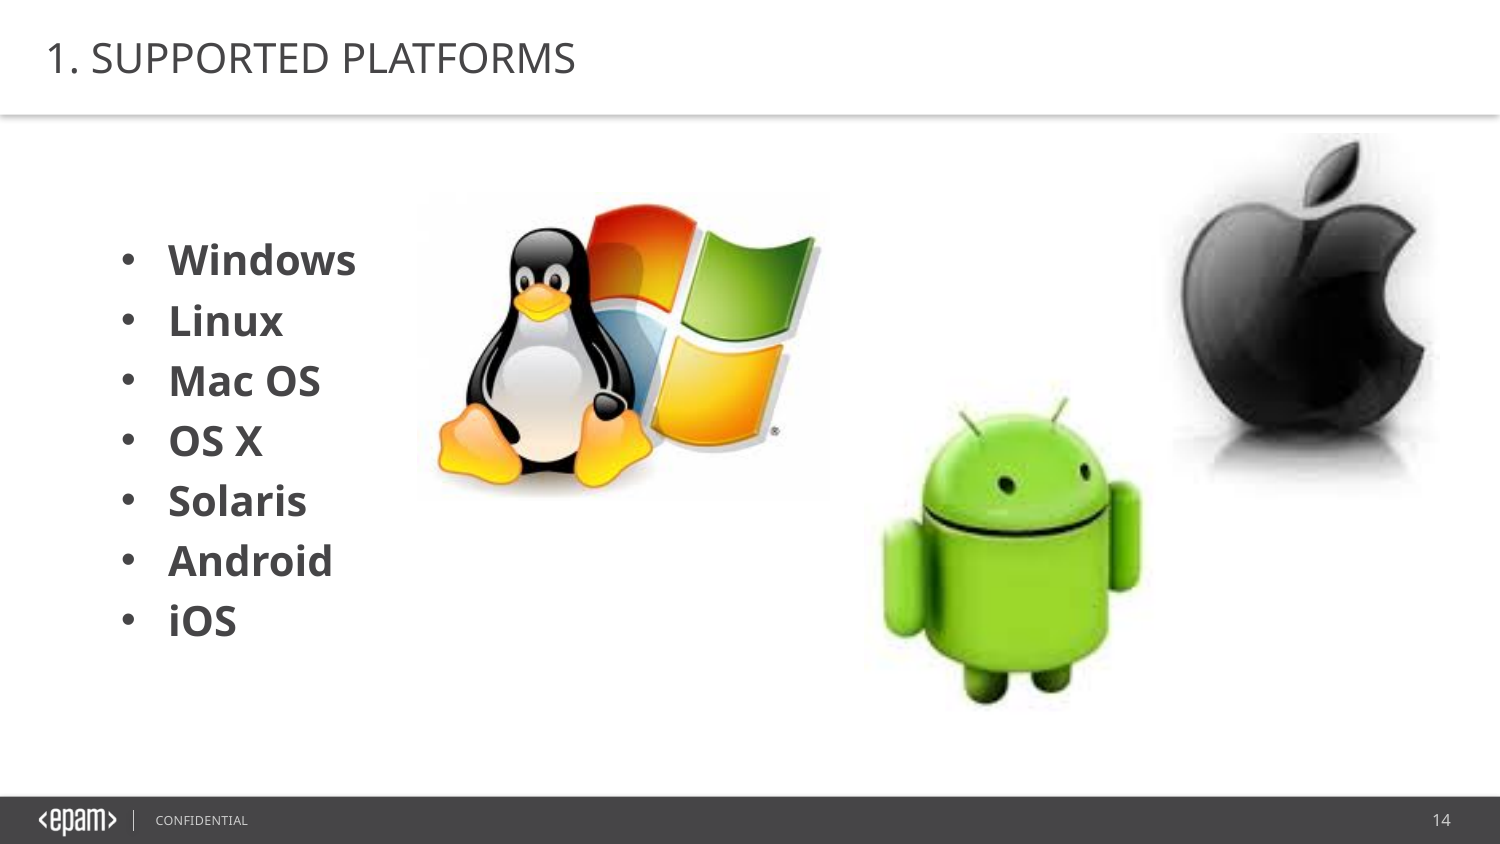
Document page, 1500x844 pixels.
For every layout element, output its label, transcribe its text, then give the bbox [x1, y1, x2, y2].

picture [417, 191, 830, 501]
text_box Windows Linux Mac OS OS X Solaris Android iOS [109, 218, 383, 683]
picture [38, 808, 117, 837]
list 1. SUPPORTED PLATFORMS [0, 0, 1500, 115]
picture [864, 133, 1441, 717]
